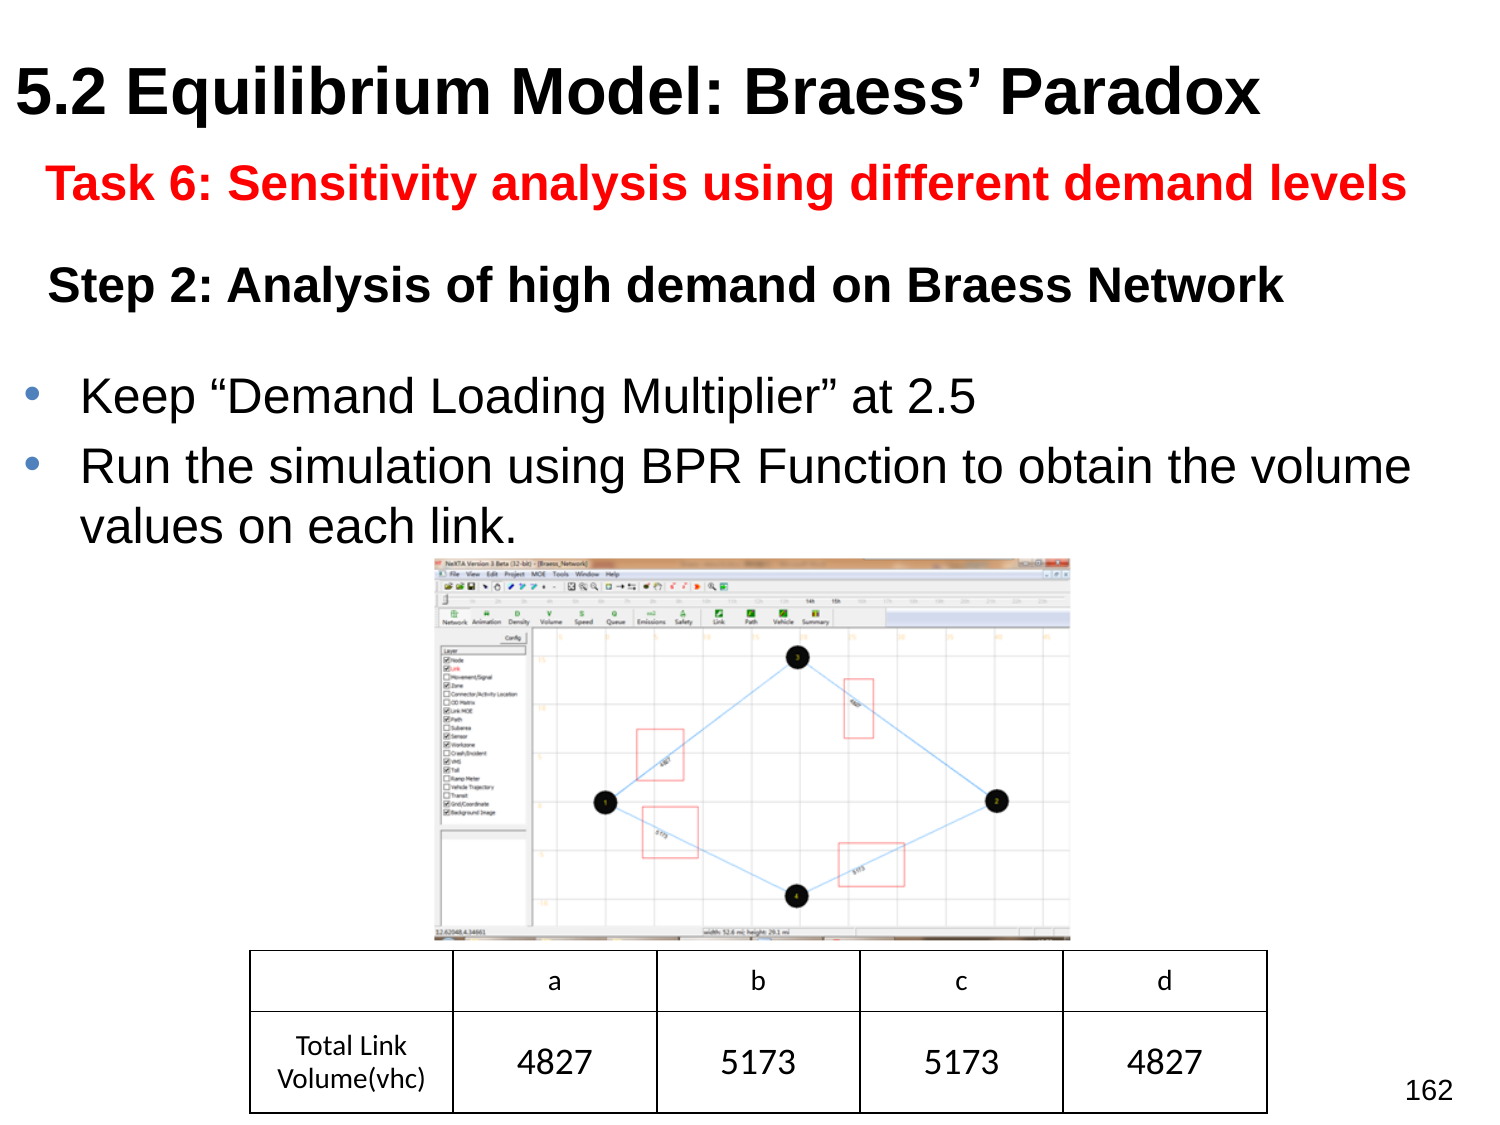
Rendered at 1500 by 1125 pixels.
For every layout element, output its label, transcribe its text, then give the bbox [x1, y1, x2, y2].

title Step 2: Analysis of high demand on Braess Network [32, 238, 1438, 327]
text_box Keep “Demand Loading Multiplier” at 2.5 Run the simulation using BPR Function to obtain the volume values on each link. [8, 355, 1492, 561]
table_header b [658, 952, 859, 1011]
table_cell Total Link Volume(vhc) [251, 1012, 452, 1112]
text_box 162 [1390, 1063, 1482, 1124]
table_header a [454, 952, 656, 1011]
picture [432, 556, 1073, 943]
table_cell 5173 [861, 1012, 1062, 1112]
text_box Task 6: Sensitivity analysis using different demand levels [29, 112, 1440, 248]
table_header [251, 951, 452, 1011]
text_box 5.2 Equilibrium Model: Braess’ Paradox [0, 4, 1500, 173]
table_header d [1064, 951, 1266, 1011]
table_cell 4827 [454, 1012, 656, 1112]
table_cell 5173 [658, 1012, 859, 1112]
table_cell 4827 [1064, 1012, 1266, 1112]
table_header c [861, 952, 1062, 1011]
